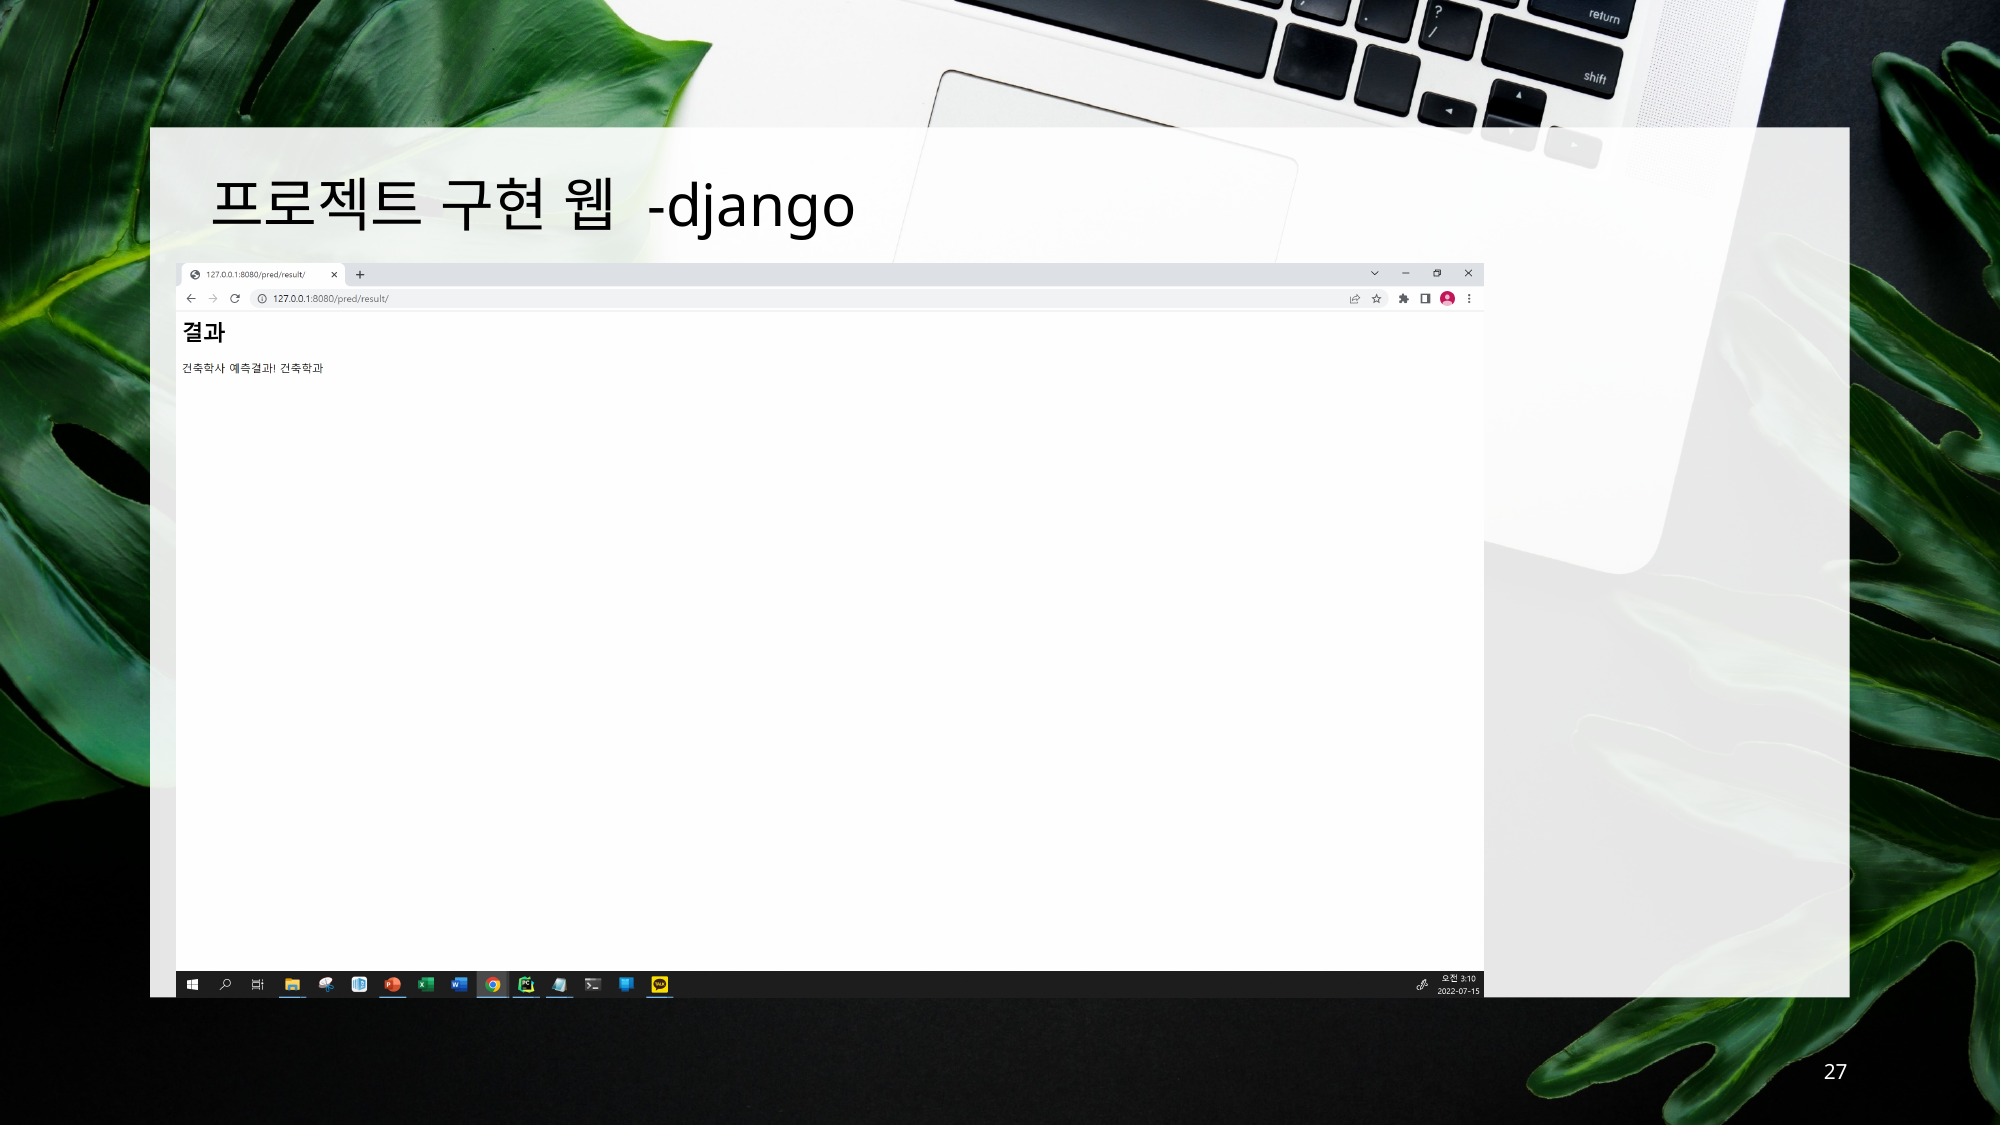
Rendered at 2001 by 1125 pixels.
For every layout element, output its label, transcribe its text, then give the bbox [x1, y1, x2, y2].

picture [0, 0, 2000, 1125]
slide_number 27 [1412, 1042, 1863, 1103]
text_box 프로젝트 구현 웹 -django [148, 126, 1645, 289]
